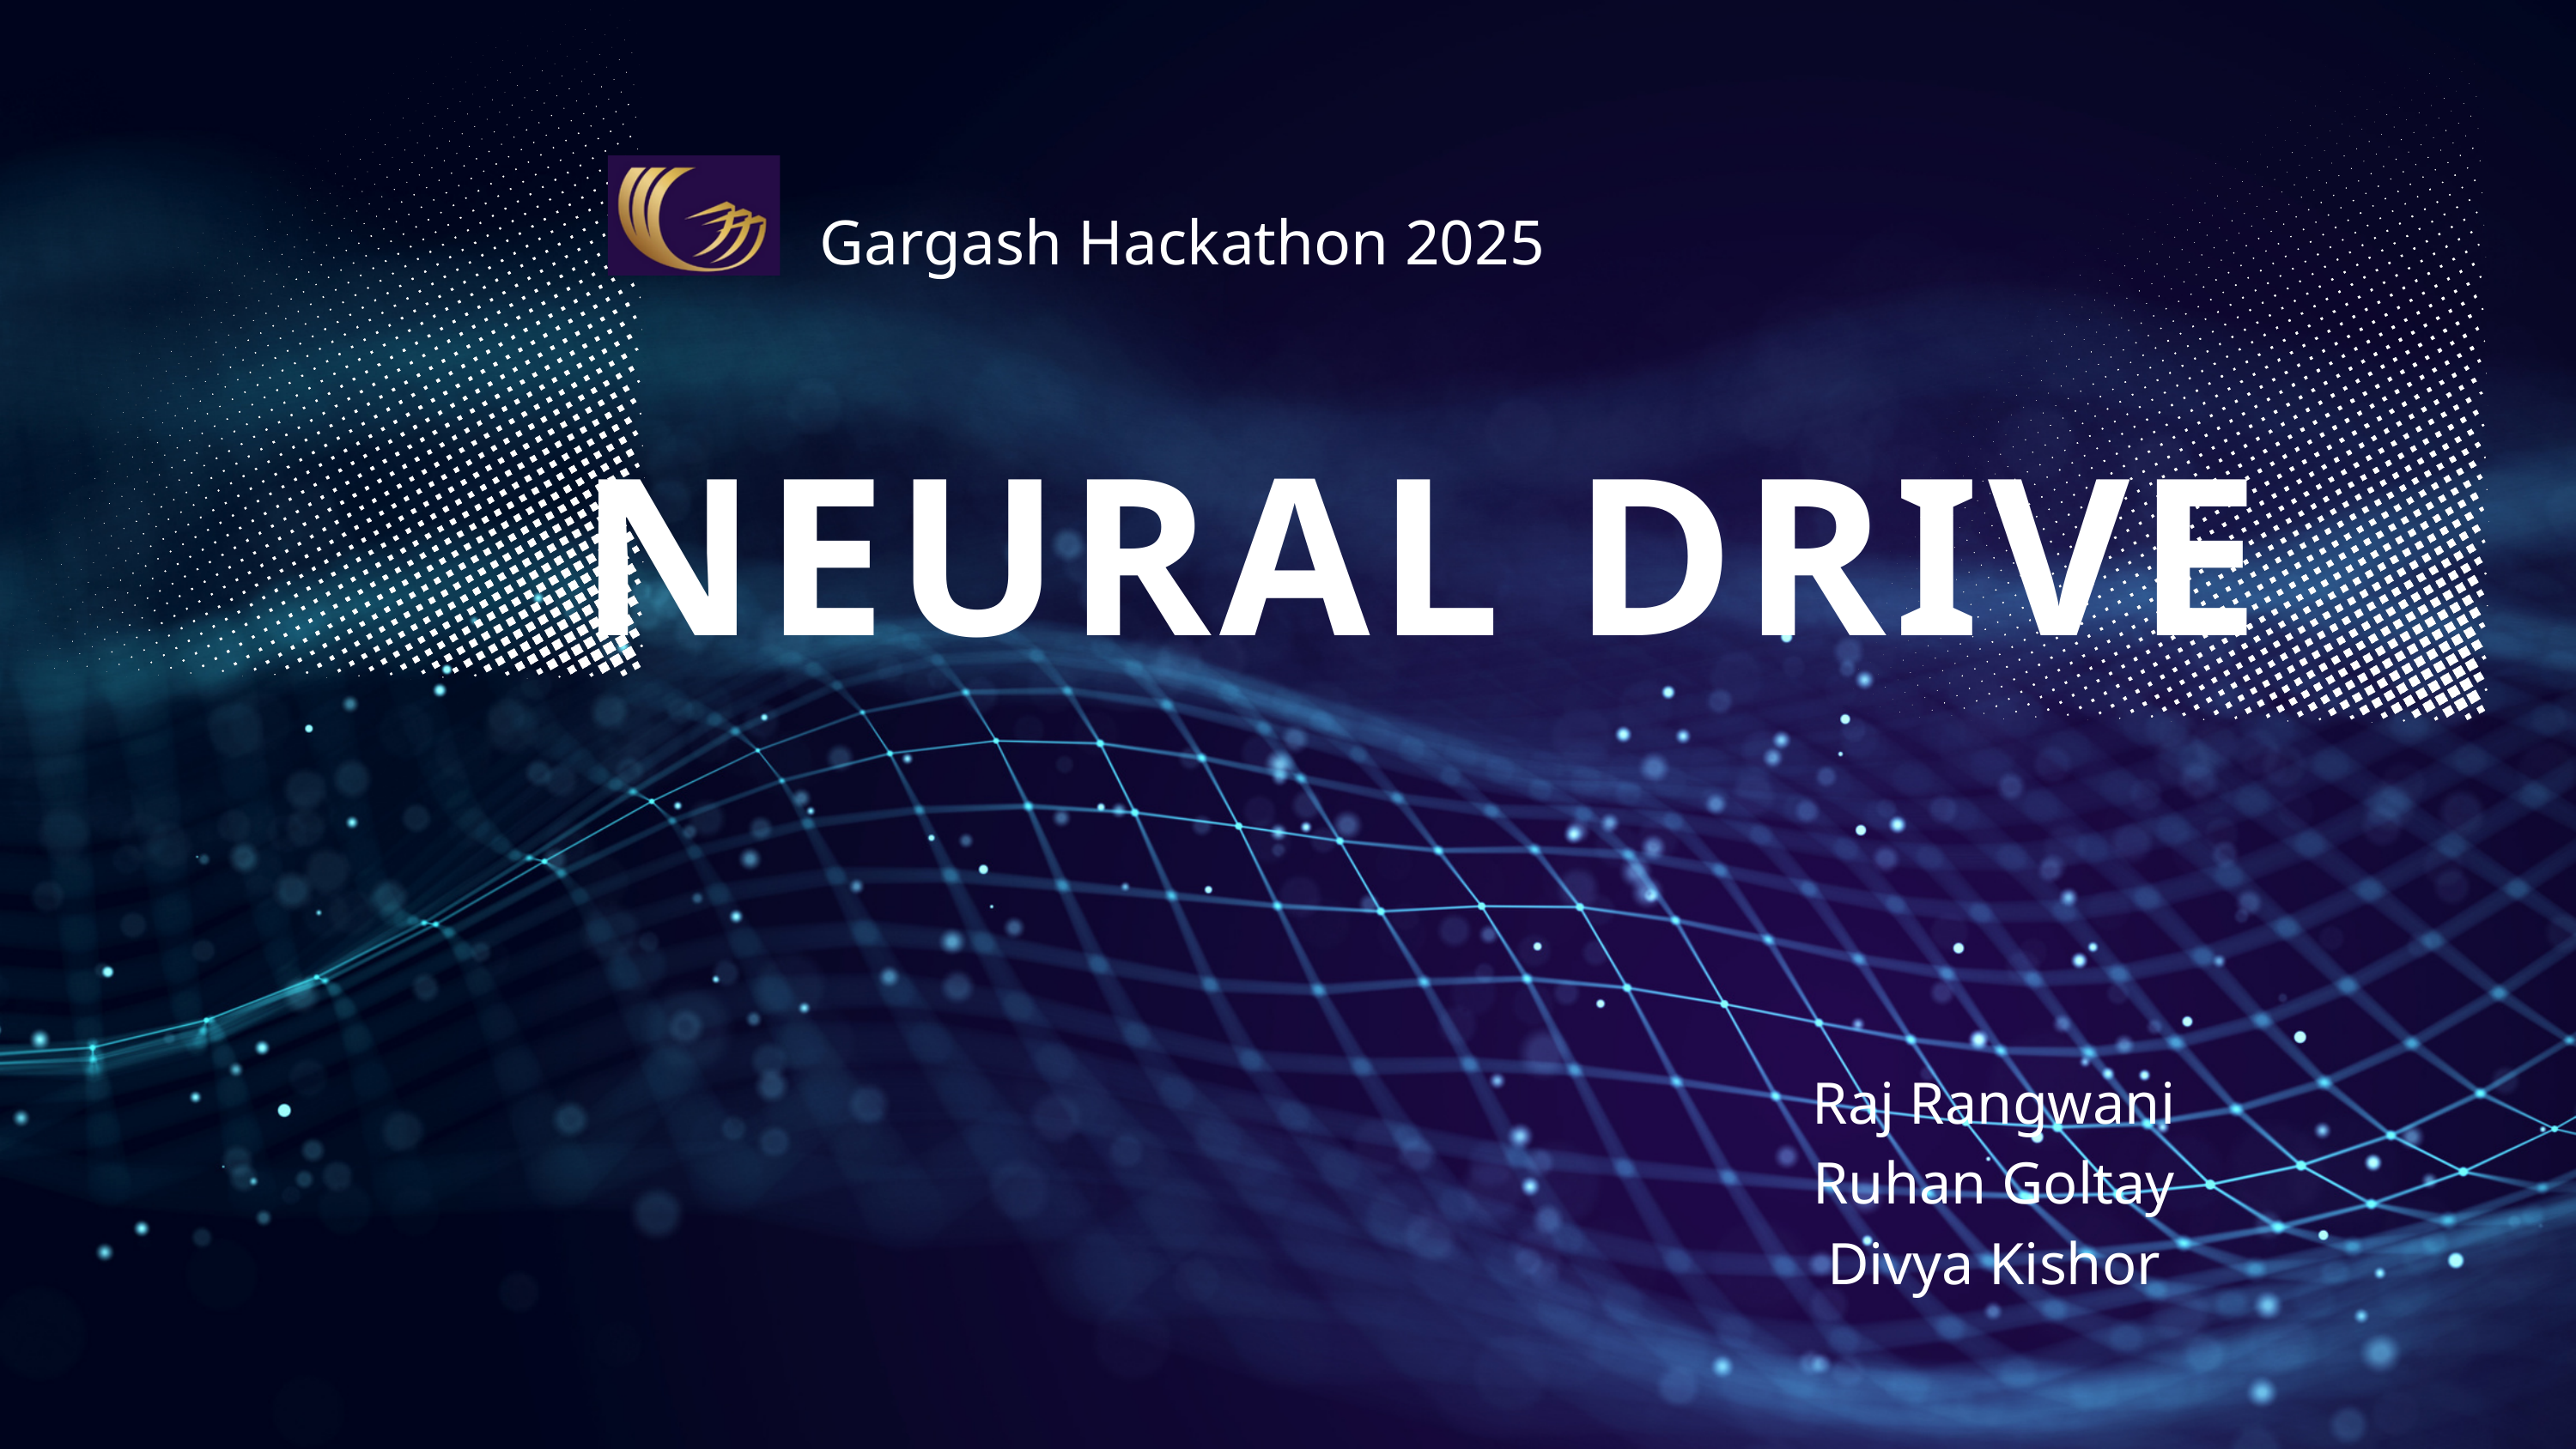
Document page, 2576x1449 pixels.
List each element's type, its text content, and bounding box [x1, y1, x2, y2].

text_box Gargash Hackathon 2025 [144, 201, 2221, 278]
text_box Raj Rangwani Ruhan Goltay Divya Kishor [1641, 1055, 2348, 1296]
text_box [607, 155, 781, 201]
text_box NEURAL DRIVE [484, 454, 2358, 679]
text_box [0, 0, 646, 681]
text_box [0, 0, 2576, 1449]
text_box [1827, 32, 2490, 724]
